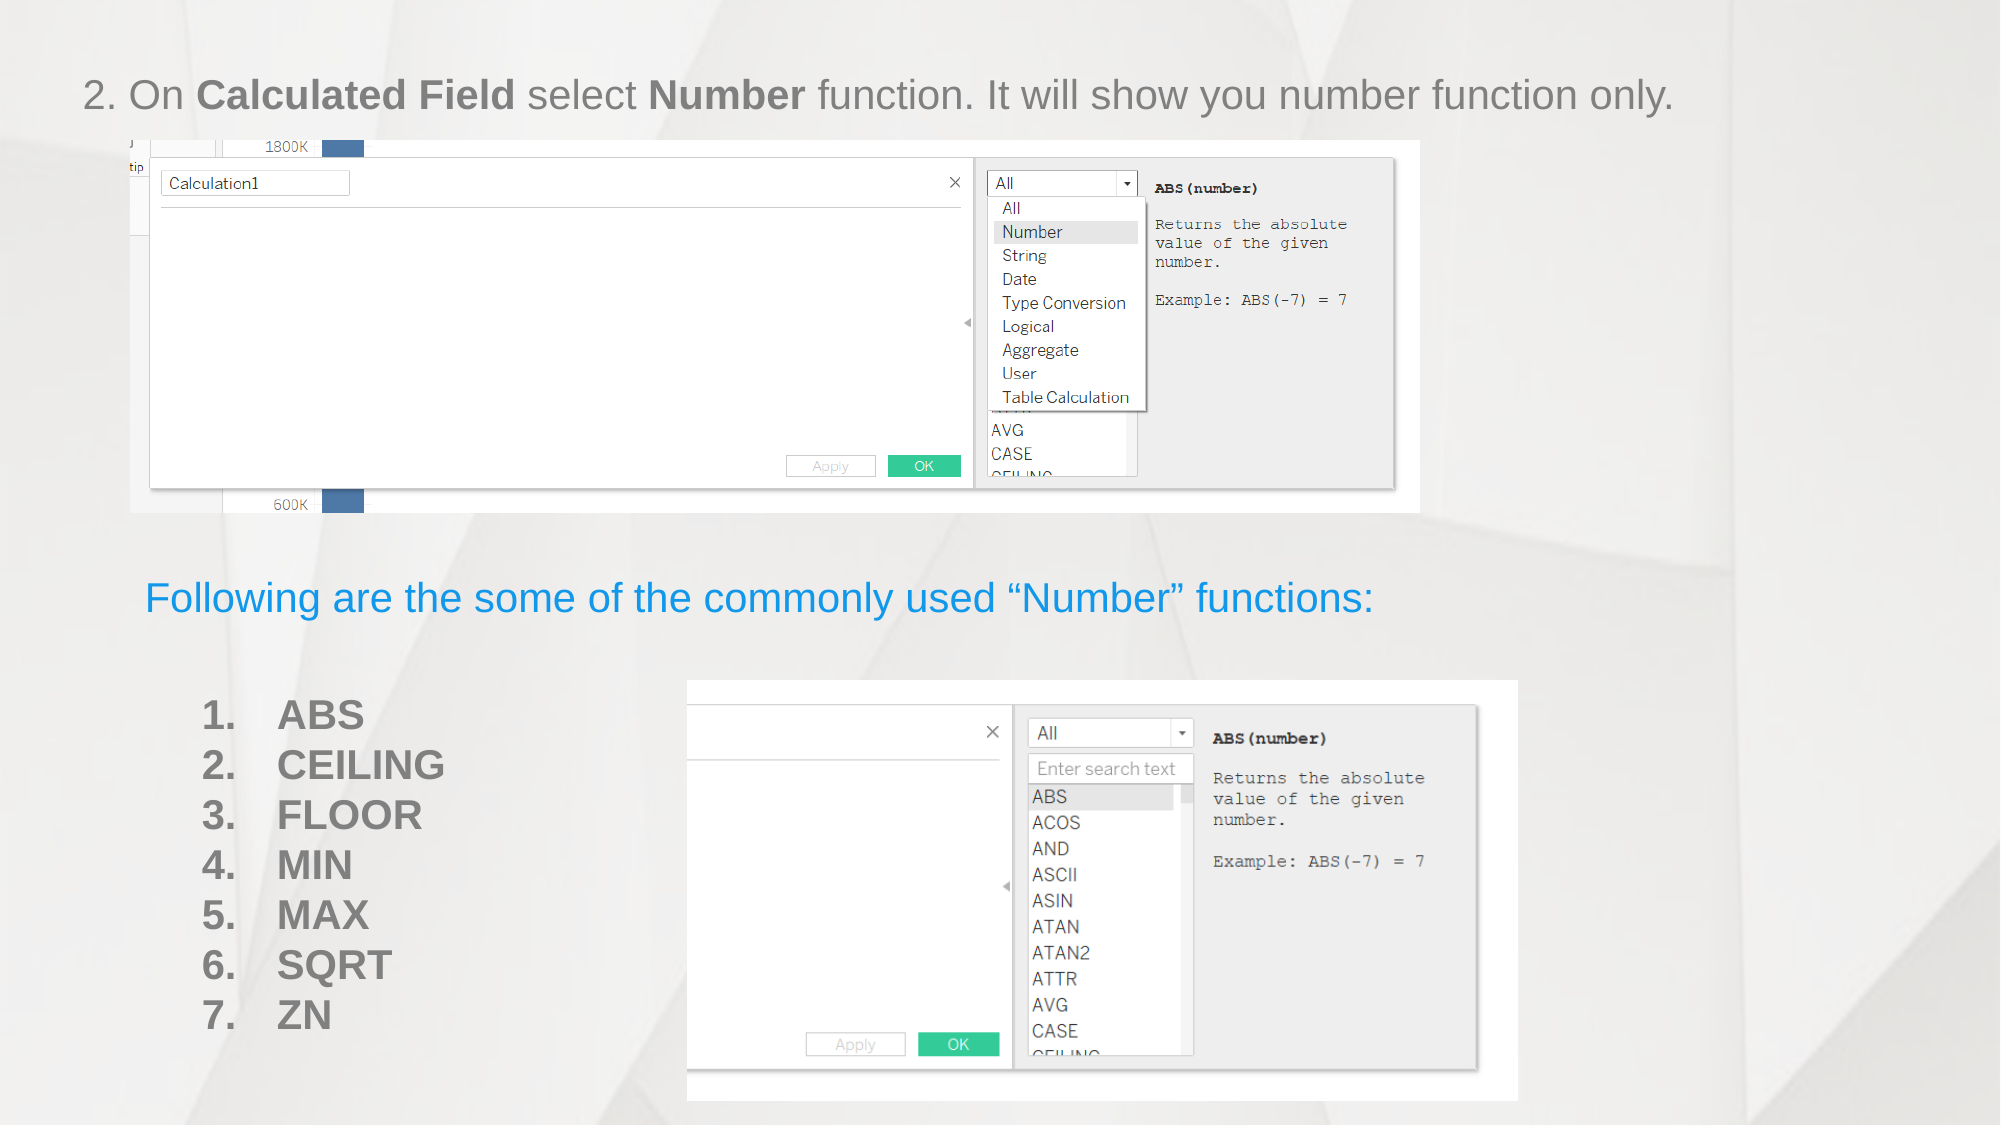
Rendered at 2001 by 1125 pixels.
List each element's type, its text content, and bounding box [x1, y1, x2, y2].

text_box ABS CEILING FLOOR MIN MAX SQRT ZN [187, 680, 687, 1046]
picture [0, 0, 2001, 1125]
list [129, 139, 1420, 513]
text_box Following are the some of the commonly used “Number” functions: [129, 563, 1485, 629]
text_box 2. On Calculated Field select Number function. It will show you number function only. [67, 60, 1793, 874]
